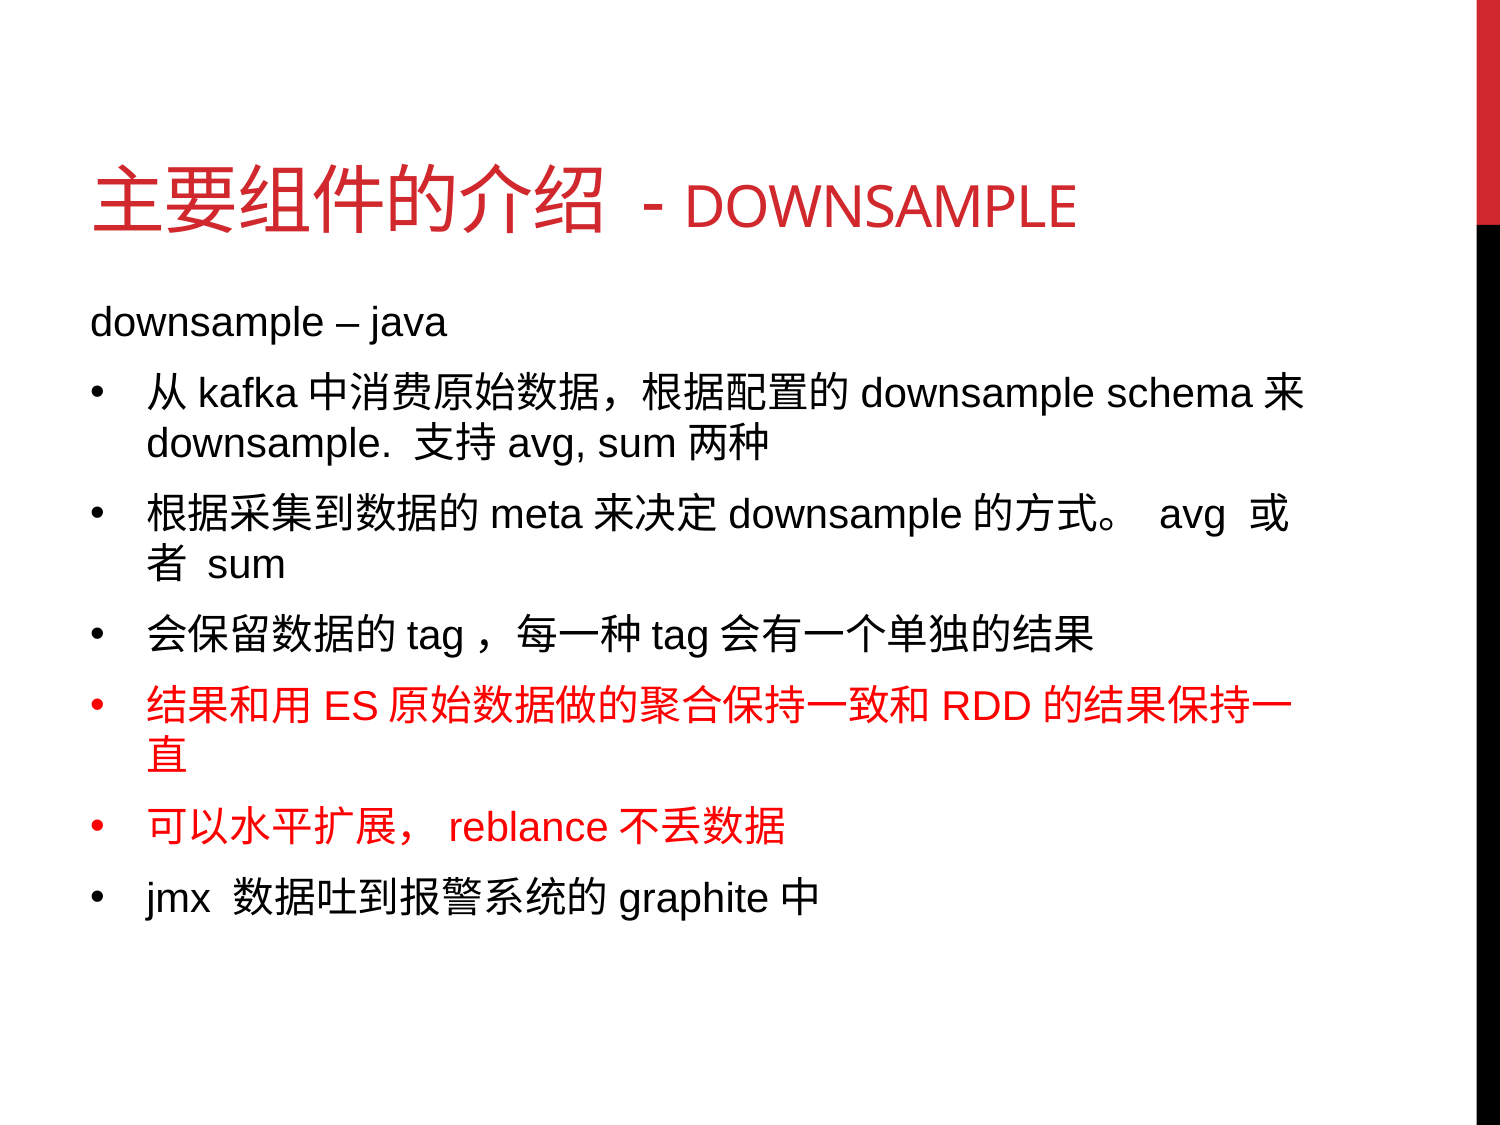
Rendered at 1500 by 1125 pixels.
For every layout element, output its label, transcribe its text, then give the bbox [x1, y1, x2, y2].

title 主要组件的介绍 - Downsample [75, 25, 1325, 250]
list downsample – java 从kafka中消费原始数据，根据配置的downsample schema来downsample. 支持avg, sum两种 根据采集到数据的meta来决定downsample的方式。 avg 或者 sum 会保留数据的tag，每一种tag会有一个单独的结果 结果和用ES原始数据做的聚合保持一致和RDD的结果保持一直 可以水平扩展，reblance不丢数据 jmx 数据吐到报警系统的graphite中 [75, 287, 1325, 1005]
